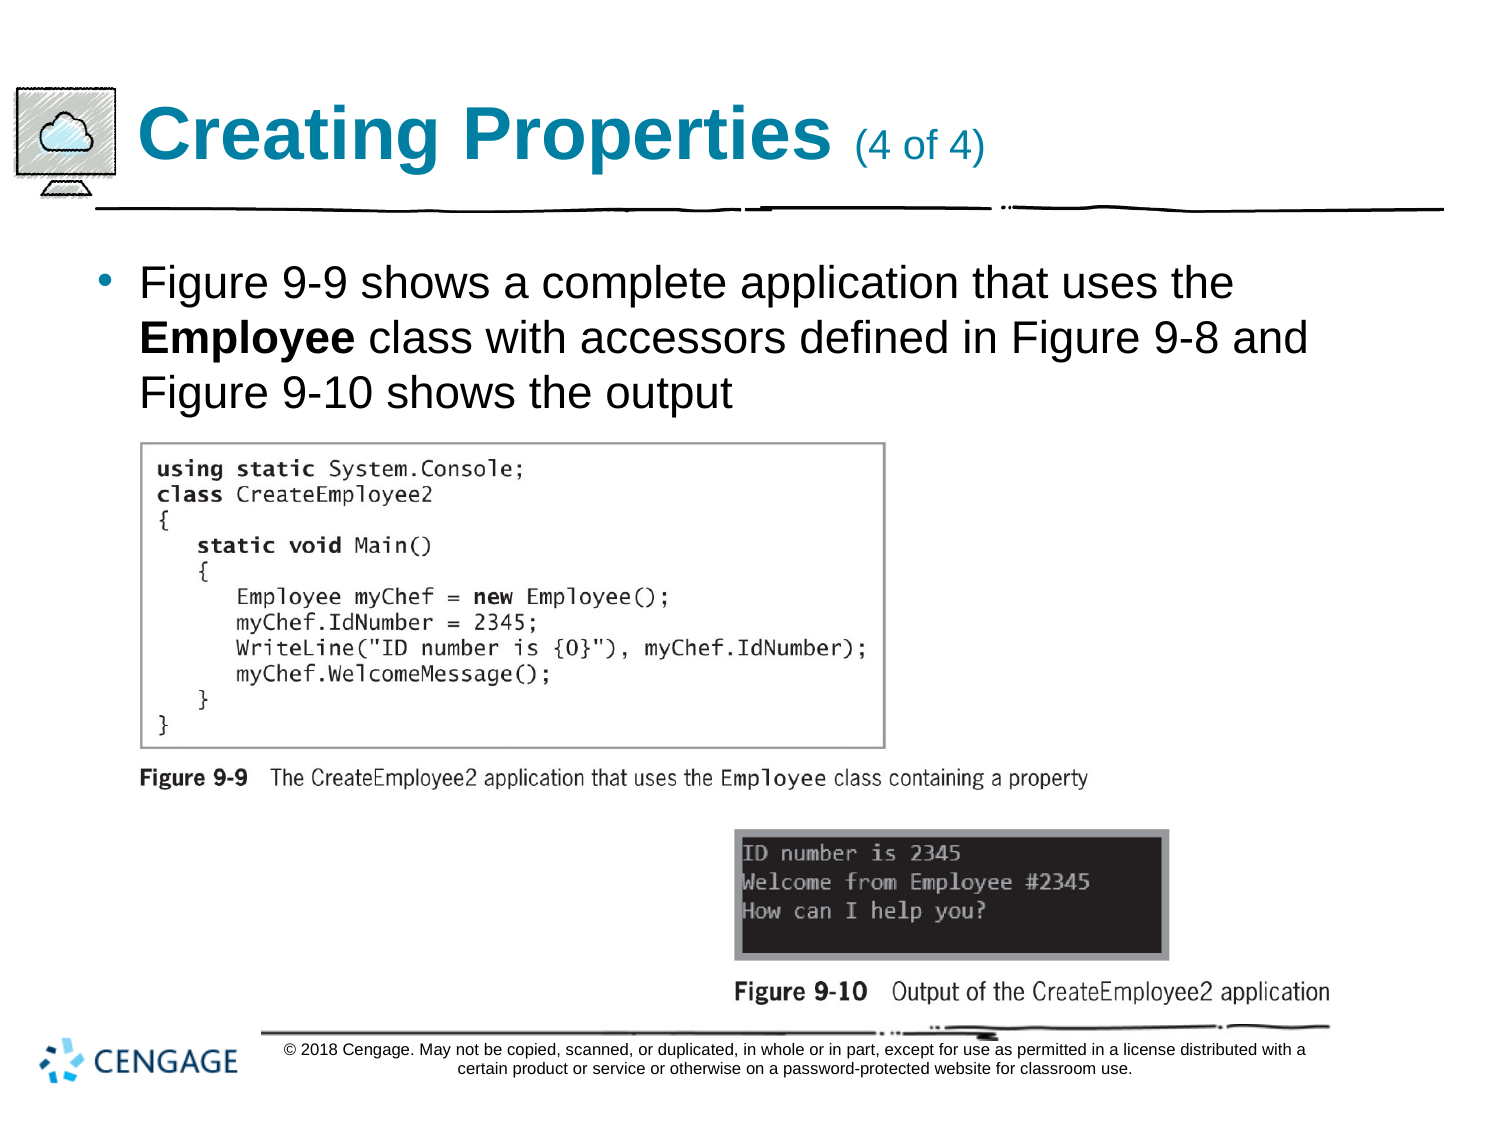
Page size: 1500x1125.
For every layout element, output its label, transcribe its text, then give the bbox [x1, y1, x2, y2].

picture [261, 1024, 1331, 1040]
picture [137, 439, 1090, 792]
title Creating Properties (4 of 4) [137, 84, 1430, 175]
picture [13, 86, 117, 201]
picture [95, 205, 1444, 213]
picture [19, 1024, 250, 1096]
list Figure 9-9 shows a complete application that uses the Employee class with accessors defined in Figure 9-8 and Figure 9-10 shows the output [97, 252, 1400, 419]
picture [731, 825, 1331, 1007]
list © 2018 Cengage. May not be copied, scanned, or duplicated, in whole or in part, except for use as permitted in a license distributed with a certain product or service or otherwise on a password-protected website for classroom use. [261, 1040, 1331, 1089]
